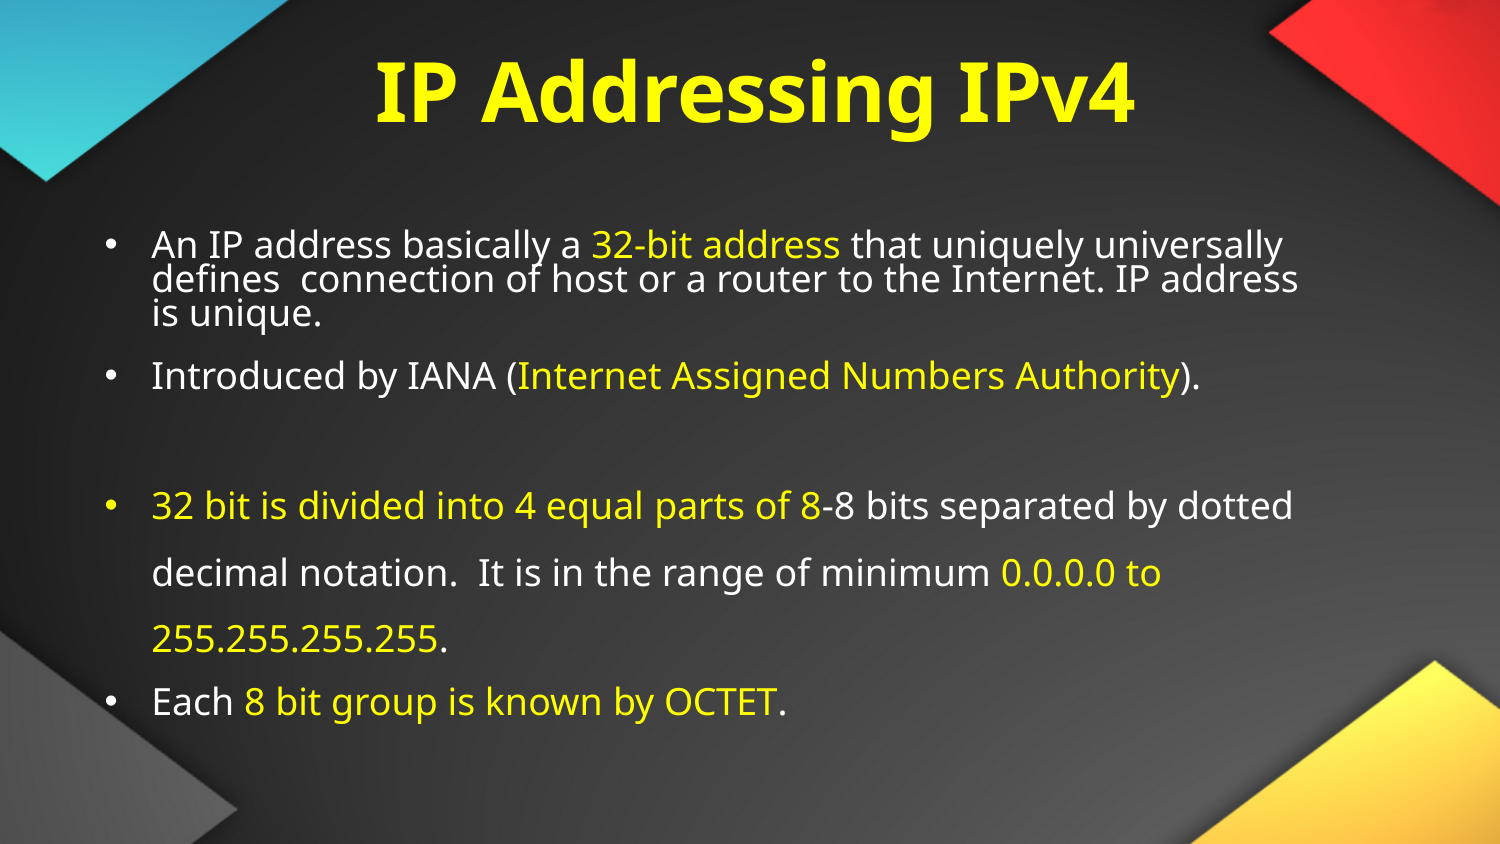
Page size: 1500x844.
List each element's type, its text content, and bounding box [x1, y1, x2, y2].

title IP Addressing IPv4 [287, 15, 1223, 172]
picture [0, 0, 1500, 844]
text_box An IP address basically a 32-bit address that uniquely universally defines connection of host or a router to the Internet. IP address is unique. Introduced by IANA (Internet Assigned Numbers Authority). 32 bit is divided into 4 equal parts of 8-8 bits separated by dotted decimal notation. It is in the range of minimum 0.0.0.0 to 255.255.255.255. Each 8 bit group is known by OCTET. [99, 226, 1438, 724]
